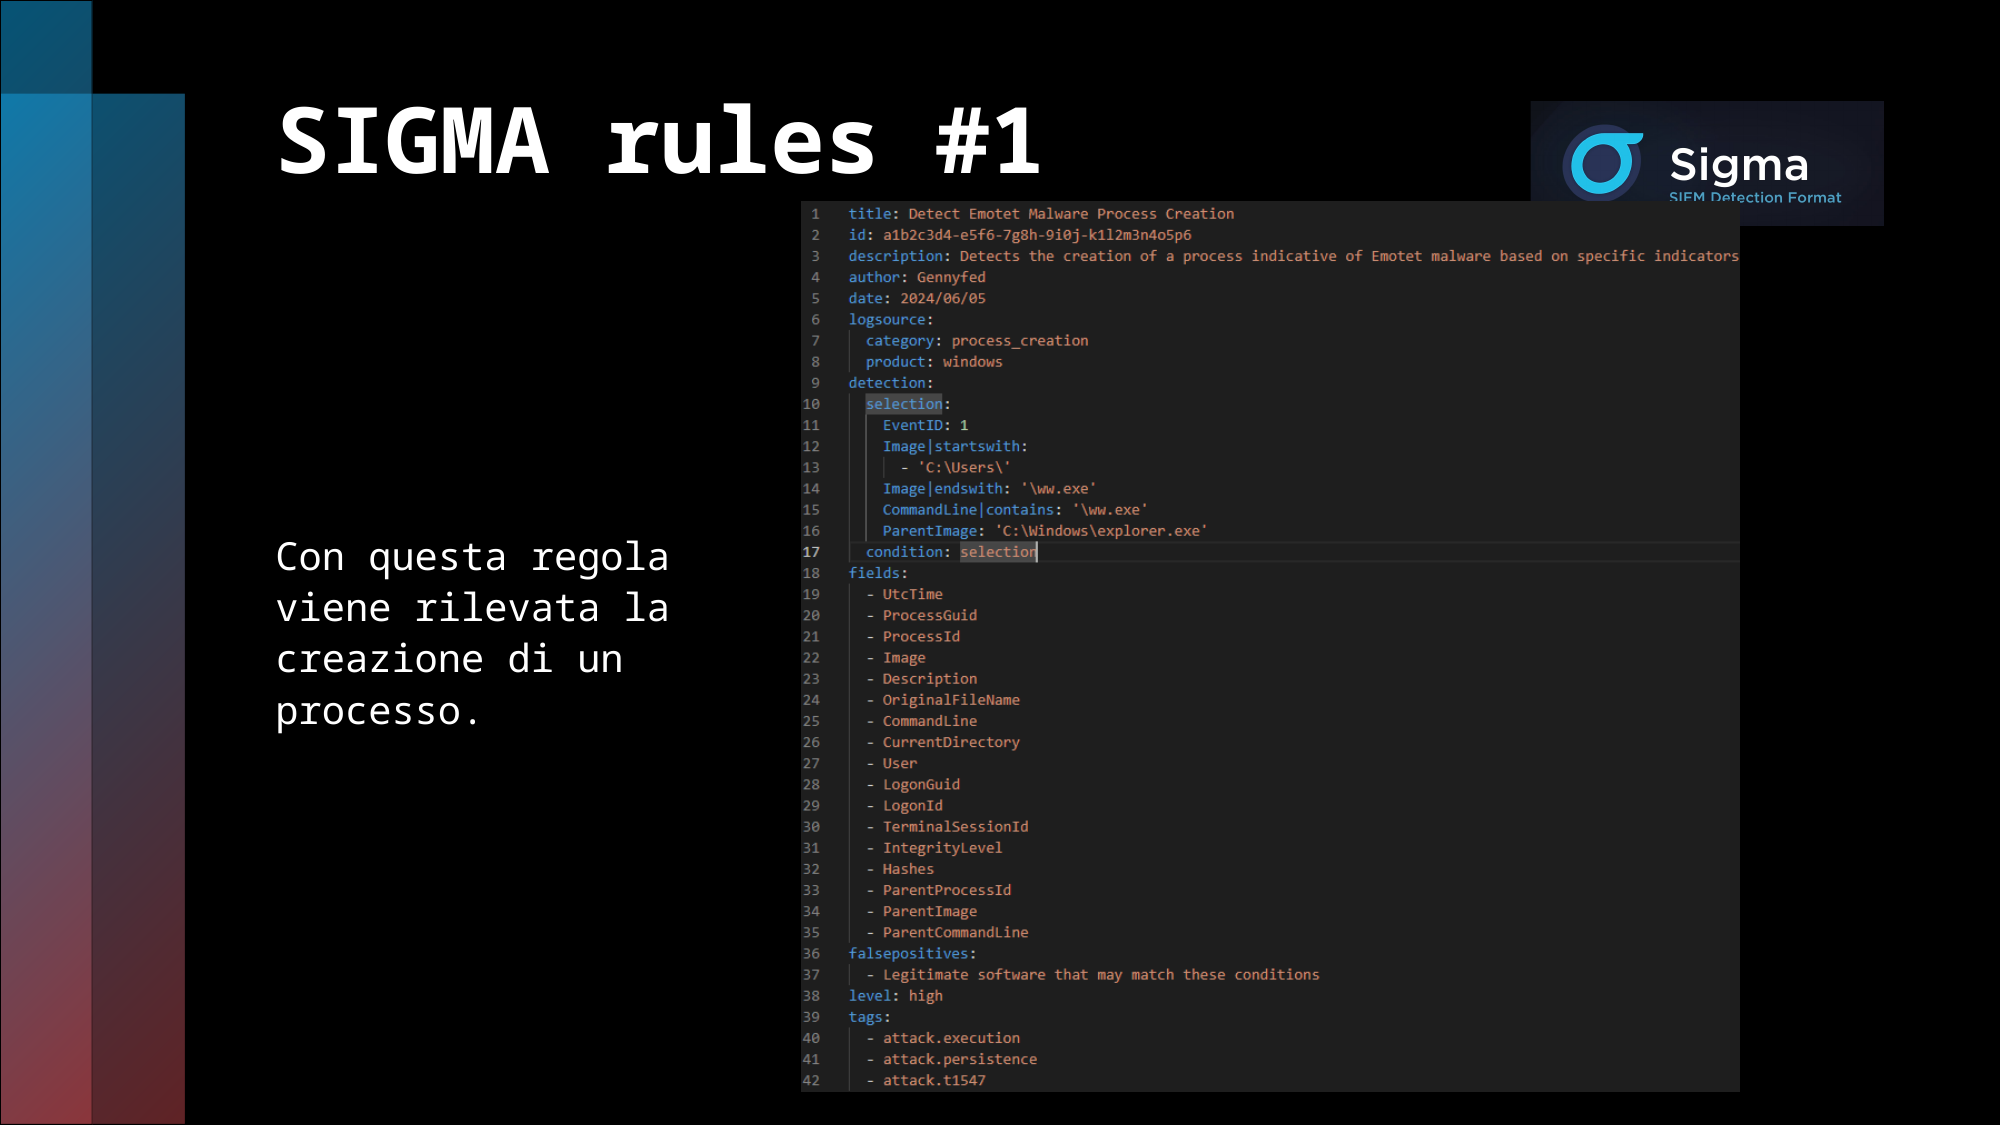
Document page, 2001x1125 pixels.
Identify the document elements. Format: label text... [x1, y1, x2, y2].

title SIGMA rules #1 [260, 74, 1817, 329]
picture [801, 101, 1884, 1092]
list Con questa regola viene rilevata la creazione di un processo. [260, 519, 688, 775]
